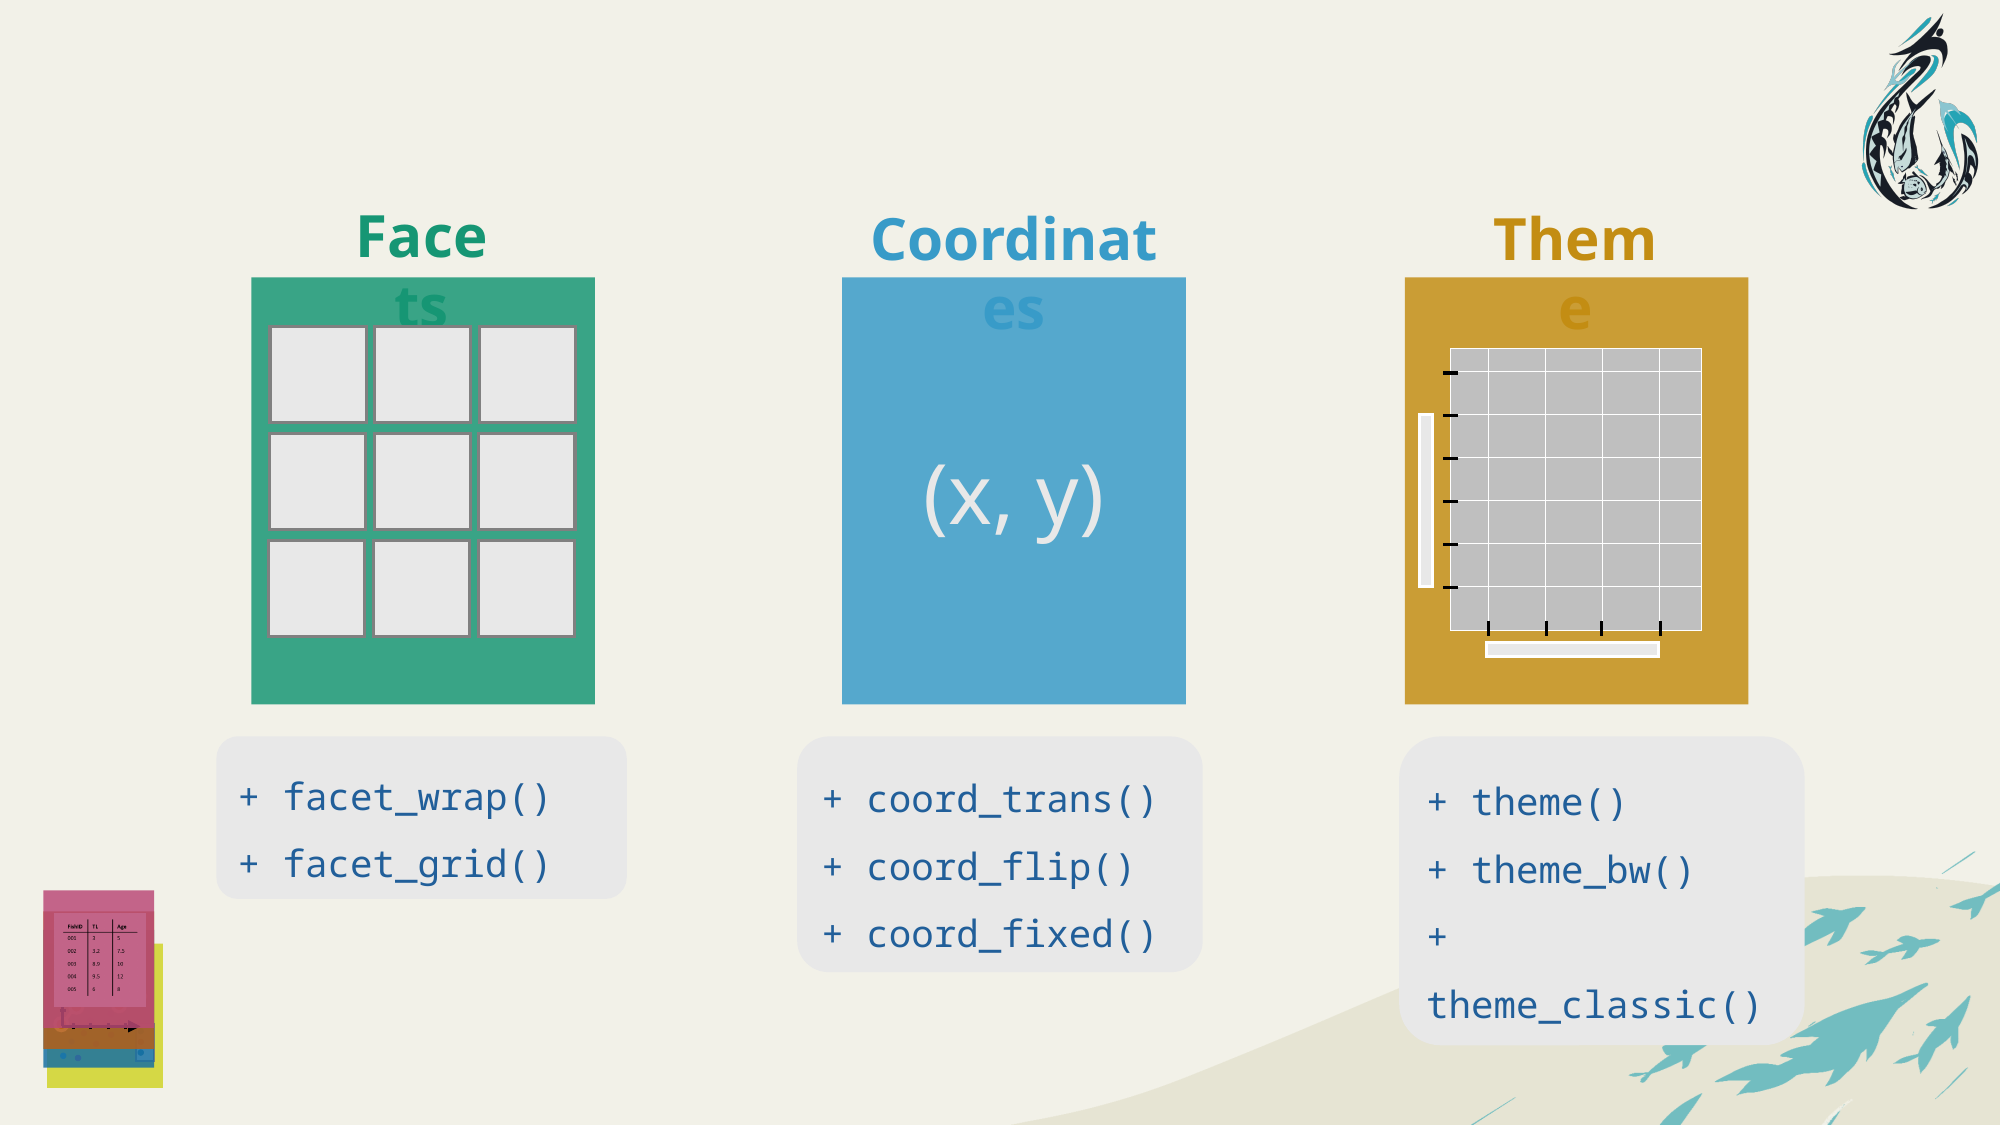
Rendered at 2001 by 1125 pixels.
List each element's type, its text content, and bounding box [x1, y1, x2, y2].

text_box Facets [330, 191, 513, 276]
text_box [42, 1050, 155, 1069]
picture [978, 841, 2000, 1125]
text_box (x, y) [841, 276, 1187, 706]
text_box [1404, 276, 1749, 705]
text_box Theme [1472, 194, 1679, 276]
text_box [42, 889, 155, 1029]
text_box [42, 1029, 155, 1050]
text_box + facet_wrap() + facet_grid() [216, 736, 627, 899]
picture [1851, 13, 1985, 214]
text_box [46, 943, 164, 1089]
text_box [250, 276, 596, 705]
text_box + coord_trans() + coord_flip() + coord_fixed() [797, 736, 1203, 973]
text_box + theme() + theme_bw() + theme_classic() [1399, 736, 1805, 1046]
text_box Coordinates [842, 194, 1186, 349]
